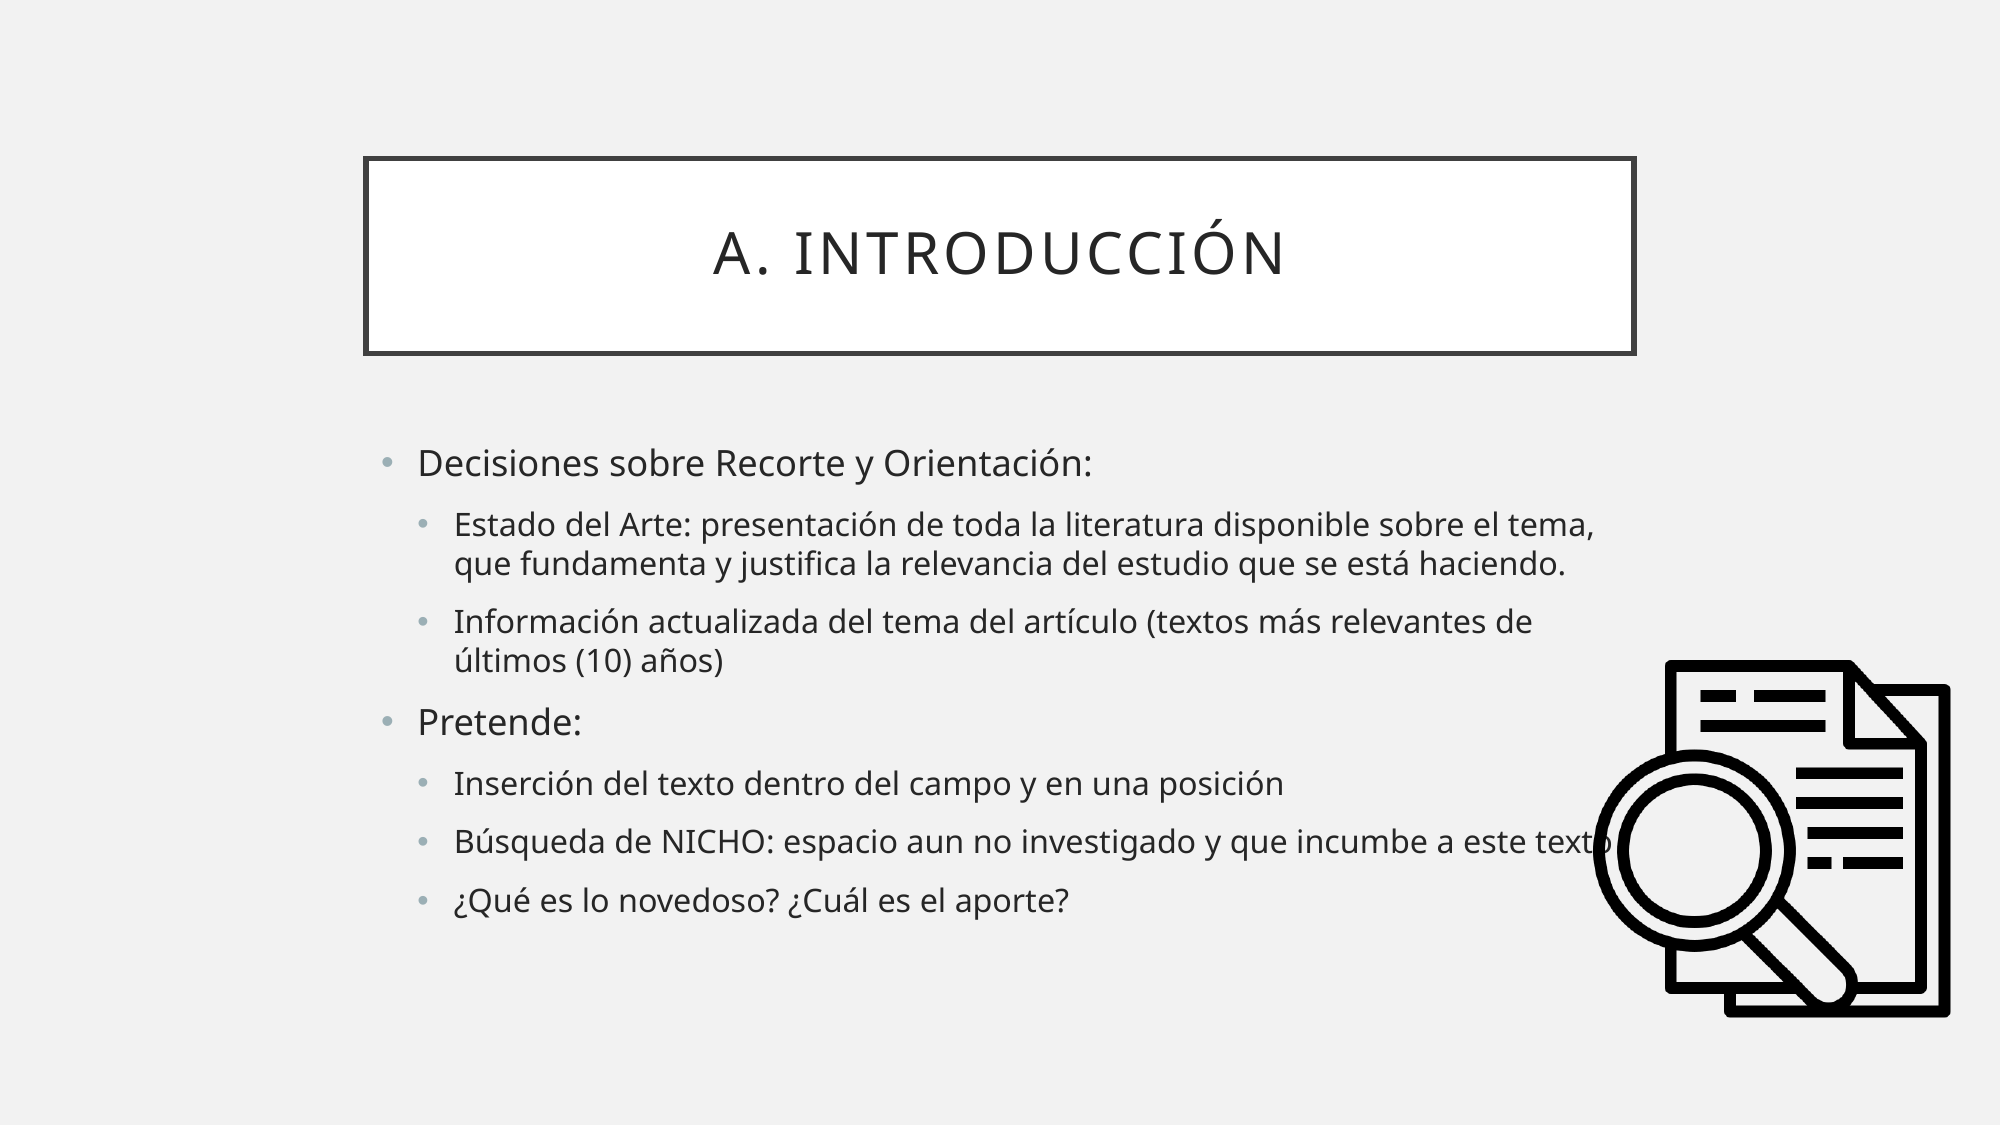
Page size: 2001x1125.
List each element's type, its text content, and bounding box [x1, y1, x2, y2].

title A. Introducción [363, 156, 1637, 356]
picture [1581, 648, 1962, 1030]
list Decisiones sobre Recorte y Orientación: Estado del Arte: presentación de toda la literatura disponible sobre el tema, que fundamenta y justifica la relevancia del estudio que se está haciendo. Información actualizada del tema del artículo (textos más relevantes de últimos (10) años) Pretende: Inserción del texto dentro del campo y en una posición Búsqueda de NICHO: espacio aun no investigado y que incumbe a este texto ¿Qué es lo novedoso? ¿Cuál es el aporte? [366, 432, 1634, 942]
